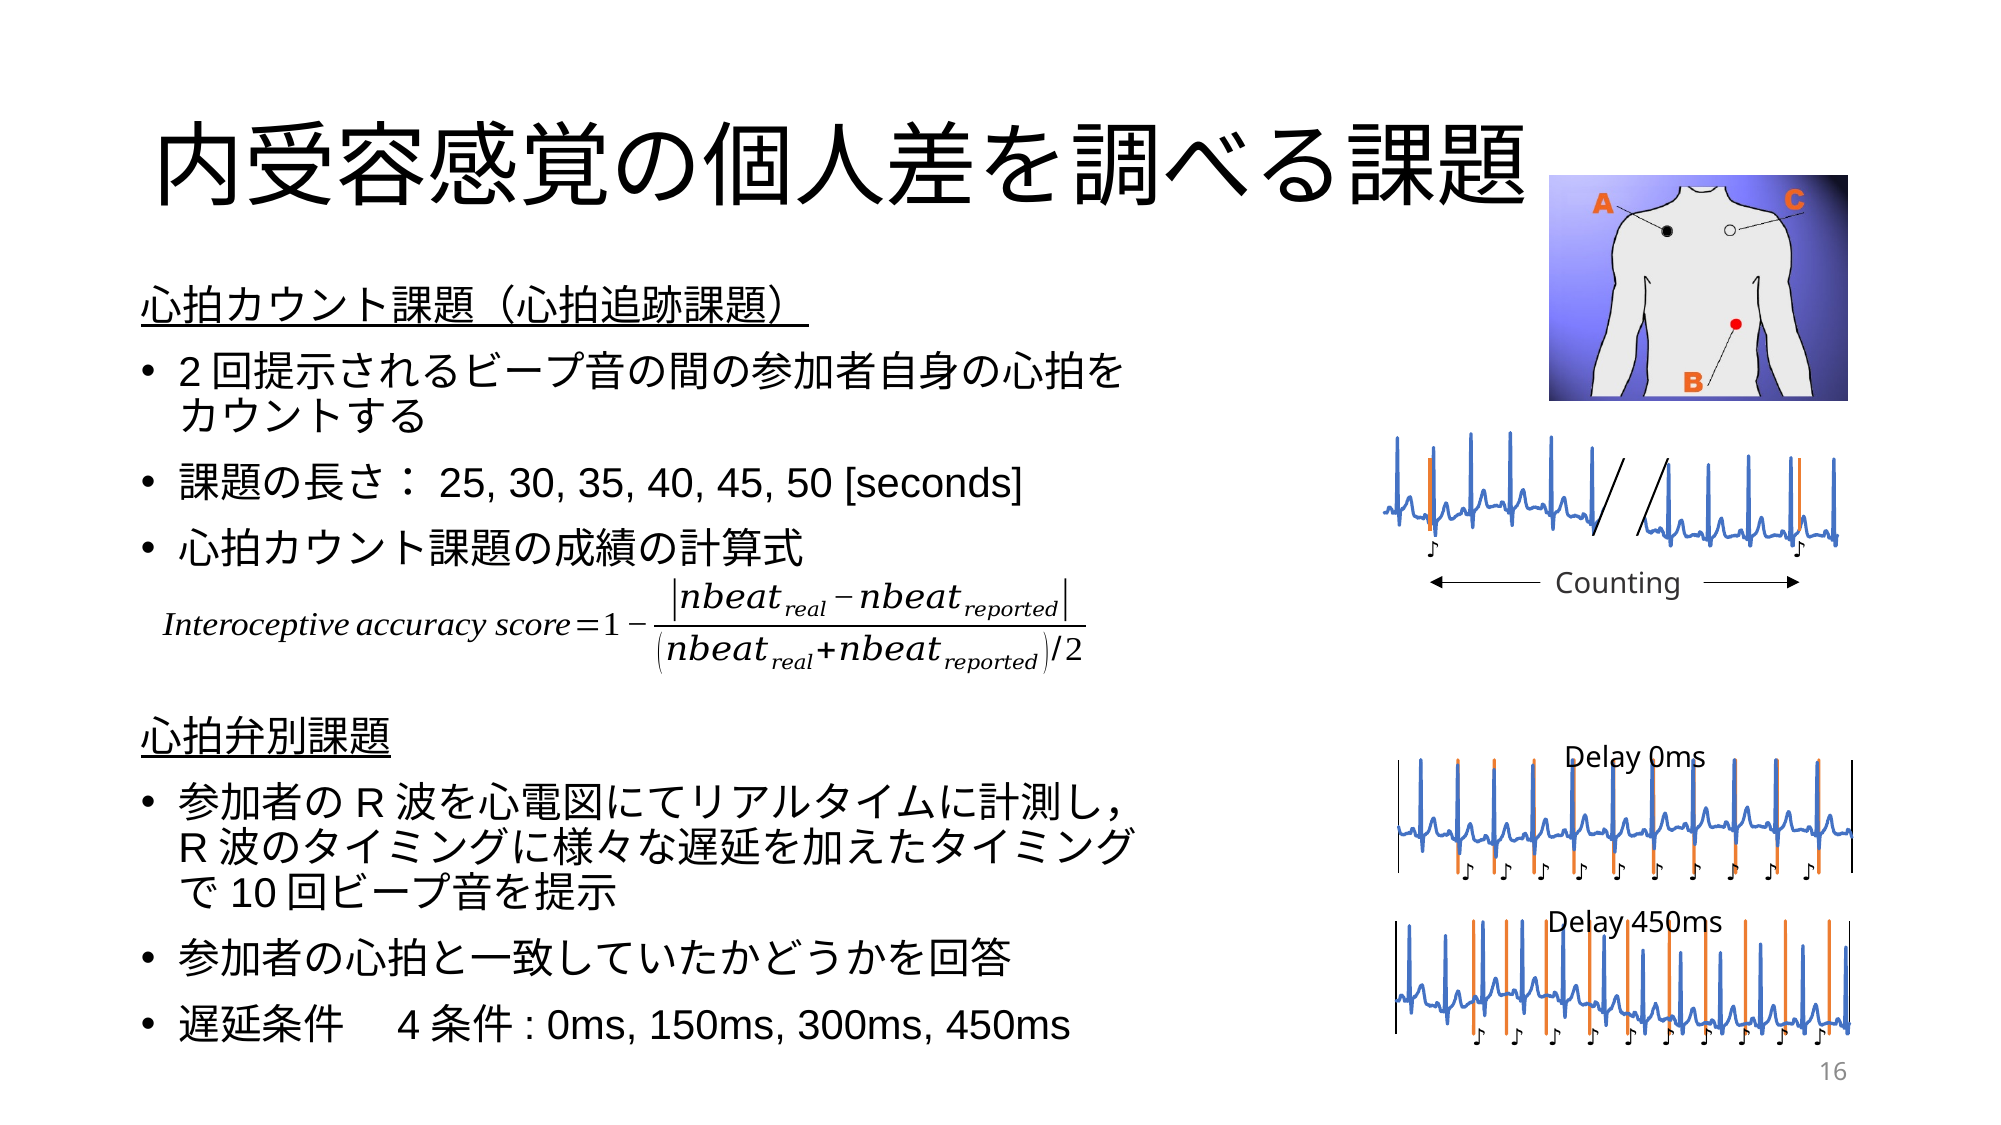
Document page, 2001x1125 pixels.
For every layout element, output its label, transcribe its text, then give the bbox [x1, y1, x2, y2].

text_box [1374, 430, 1848, 608]
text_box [1389, 730, 1862, 893]
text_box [1386, 895, 1860, 1058]
slide_number 16 [1412, 1042, 1863, 1103]
text_box 心拍カウント課題（心拍追跡課題） 2回提示されるビープ音の間の参加者自身の心拍をカウントする 課題の長さ：25, 30, 35, 40, 45, 50 [seconds] 心拍カウント課題の成績の計算式 心拍弁別課題 参加者のR波を心電図にてリアルタイムに計測し，R波のタイミングに様々な遅延を加えたタイミングで10回ビープ音を提示 参加者の心拍と一致していたかどうかを回答 遅延条件 4条件: 0ms, 150ms, 300ms, 450ms [126, 277, 1179, 1054]
title 内受容感覚の個人差を調べる課題 [137, 59, 1863, 278]
picture [1549, 175, 1848, 401]
